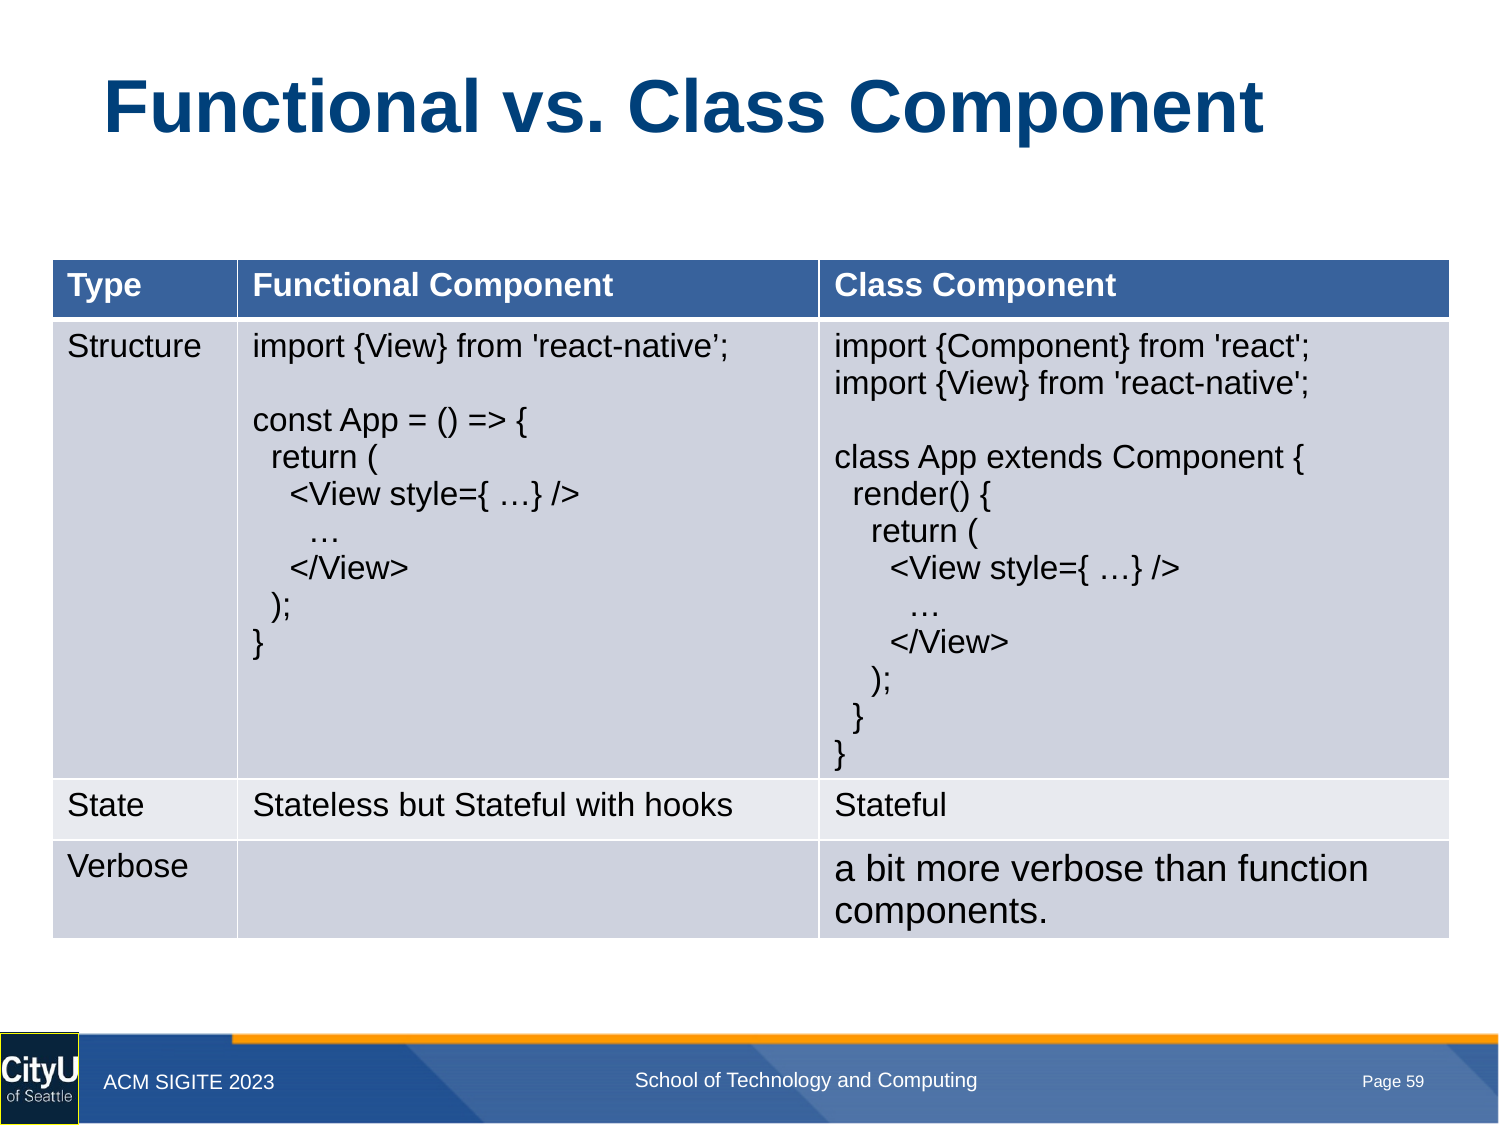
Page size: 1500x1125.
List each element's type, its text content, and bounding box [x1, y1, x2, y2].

table_cell import {View} from 'react-native’; const App = () => { return ( <View style={ …} /> … </View> ); } [238, 322, 818, 778]
table_cell Verbose [53, 841, 237, 938]
table_cell Stateful [820, 780, 1449, 839]
table_cell Structure [53, 322, 237, 778]
table_header Type [53, 260, 237, 317]
table_cell [238, 841, 818, 938]
table_header Class Component [820, 260, 1449, 317]
picture [0, 1032, 1500, 1125]
title Functional vs. Class Component [88, 49, 1451, 213]
table_cell State [53, 780, 237, 839]
table_cell a bit more verbose than function components. [820, 841, 1449, 938]
table_cell import {Component} from 'react'; import {View} from 'react-native'; class App extends Component { render() { return ( <View style={ …} /> … </View> ); } } [820, 322, 1449, 778]
table_header Functional Component [238, 260, 818, 317]
picture [1, 1034, 78, 1124]
table_cell Stateless but Stateful with hooks [238, 780, 818, 839]
